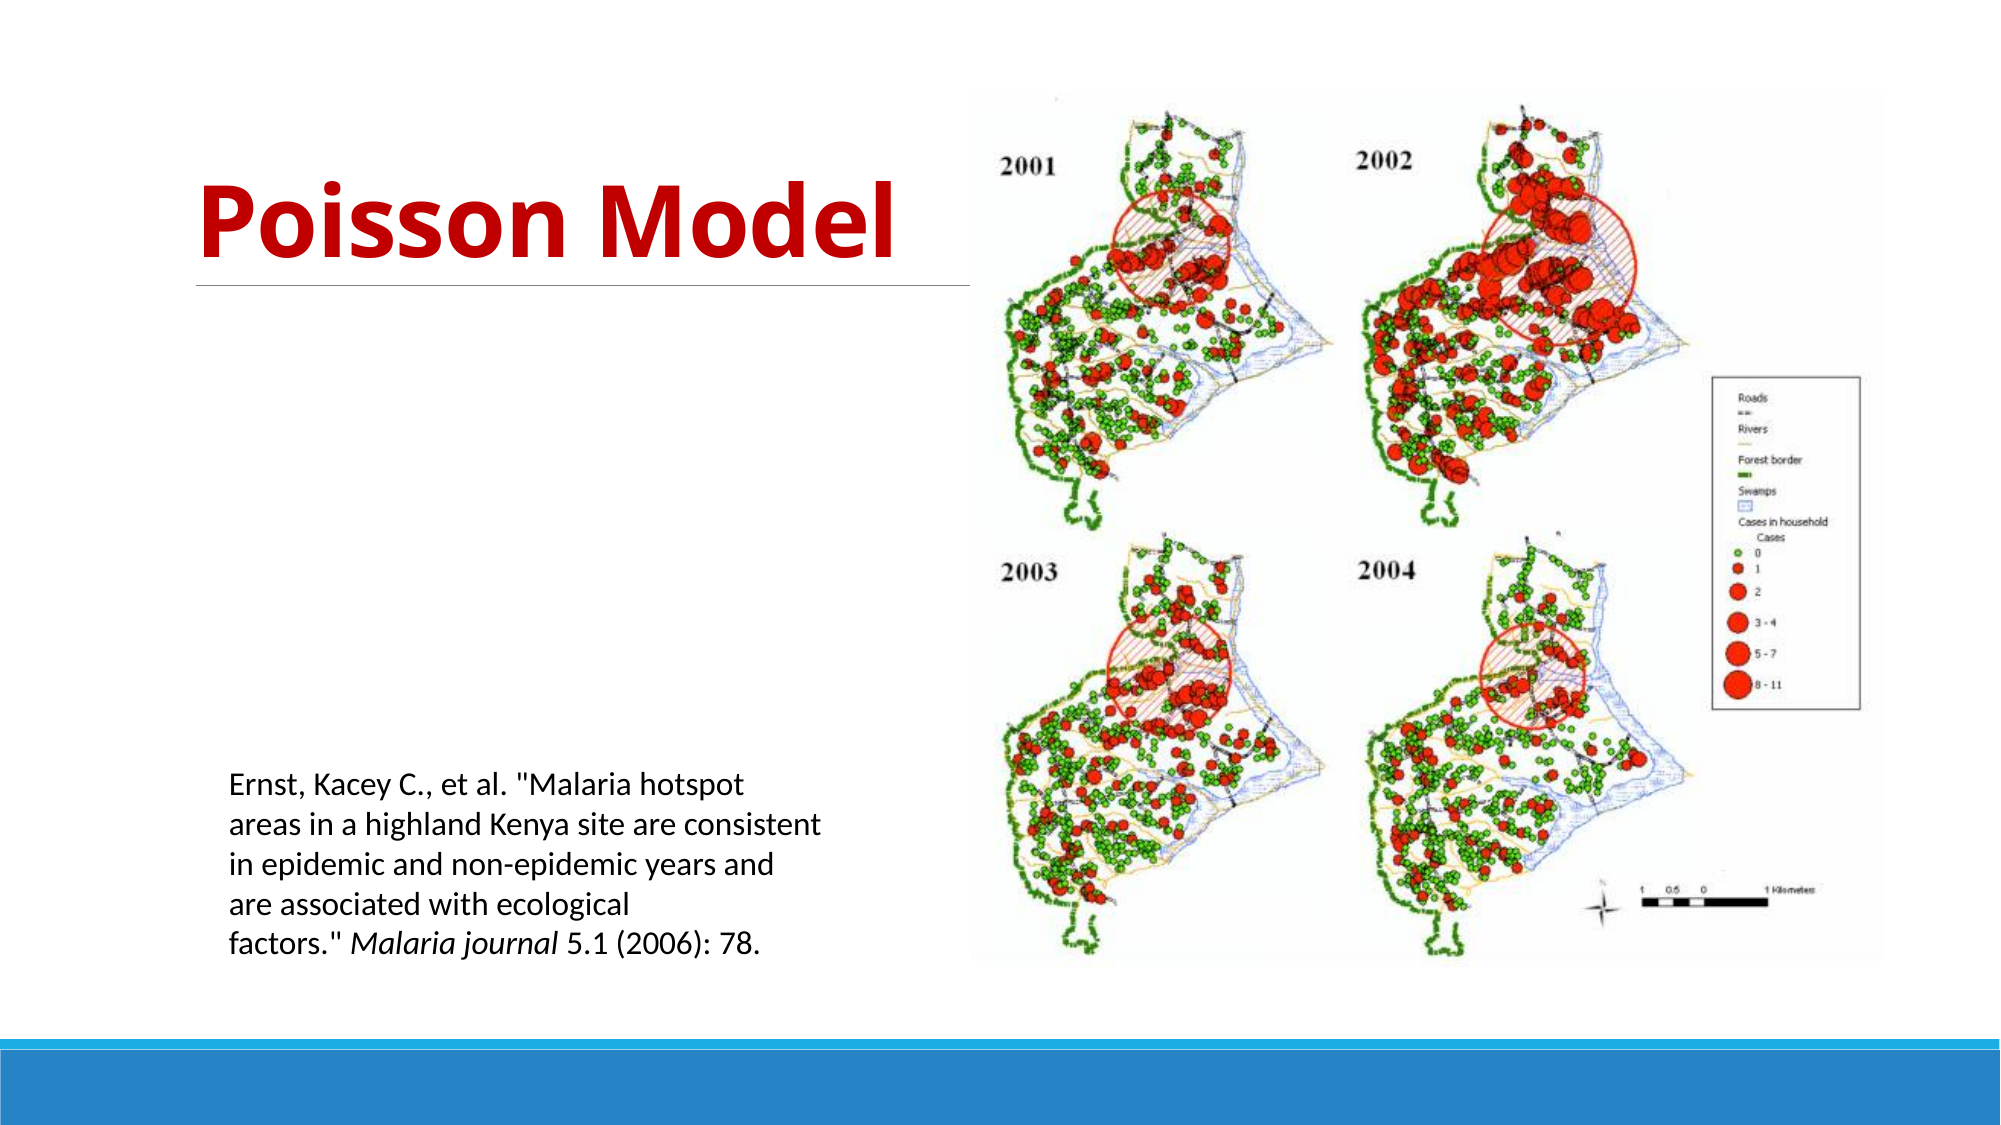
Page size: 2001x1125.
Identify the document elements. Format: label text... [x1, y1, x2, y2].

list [969, 91, 1885, 973]
text_box Ernst, Kacey C., et al. "Malaria hotspot areas in a highland Kenya site are consistent in epidemic and non-epidemic years and are associated with ecological factors." Malaria journal 5.1 (2006): 78. [213, 754, 840, 969]
title Poisson Model [180, 47, 1830, 285]
